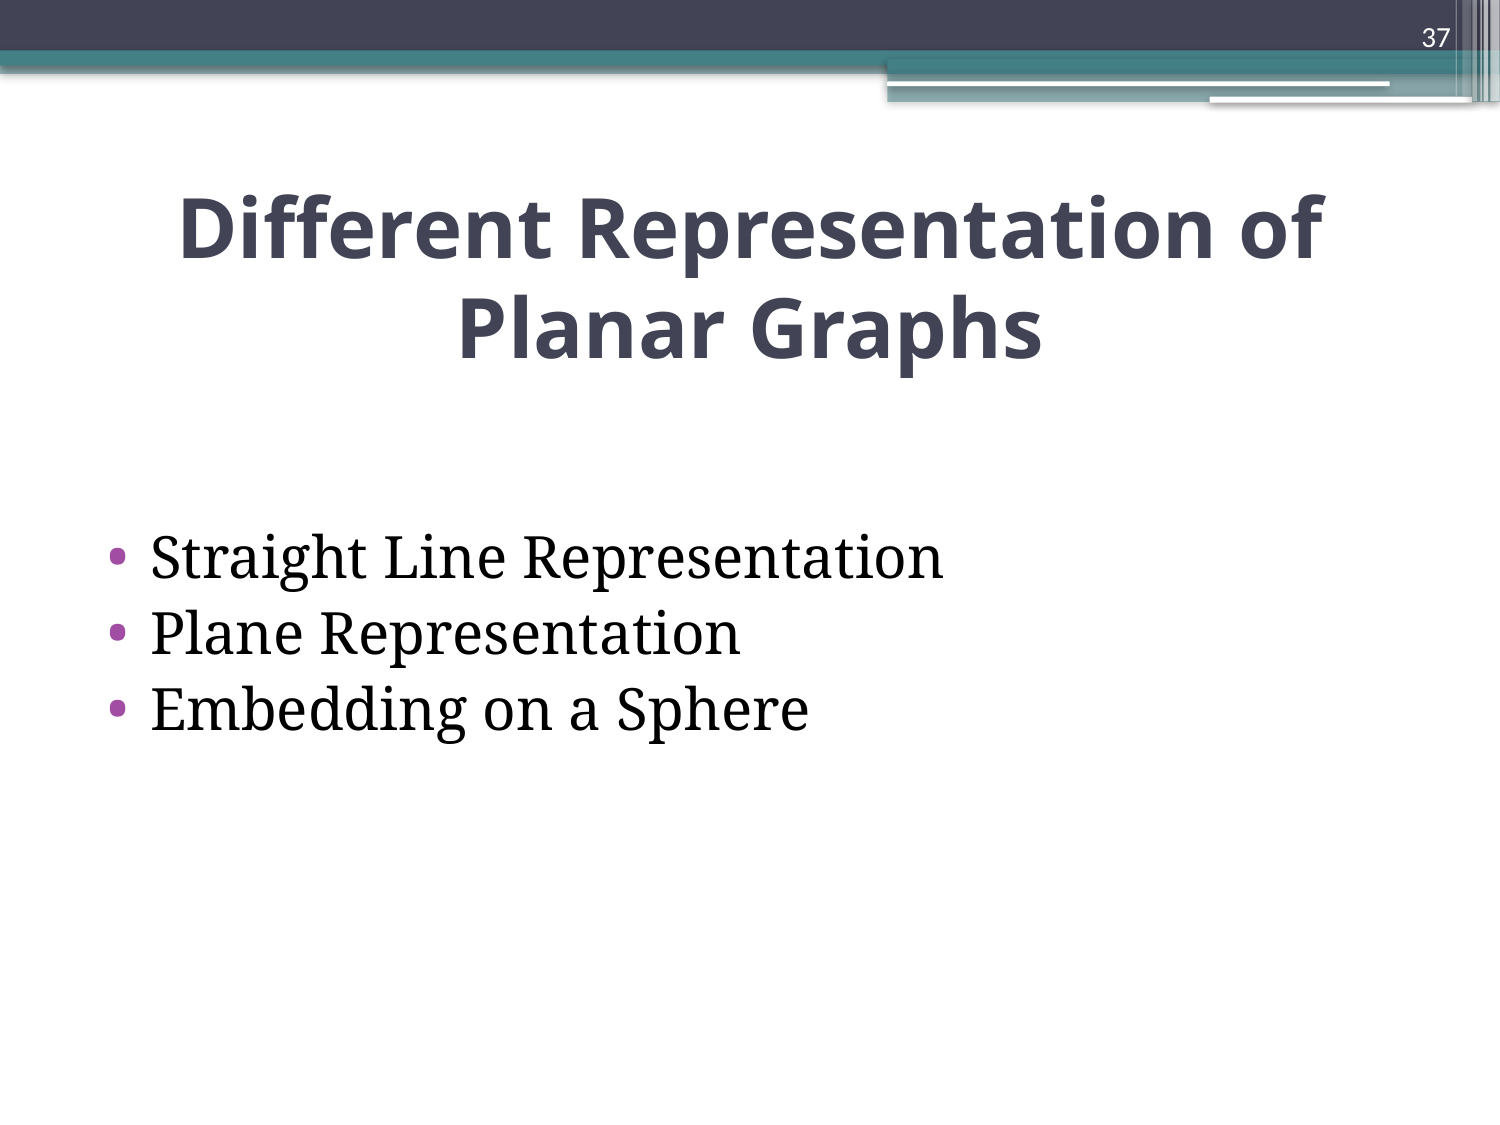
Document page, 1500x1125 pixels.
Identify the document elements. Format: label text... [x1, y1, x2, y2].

list Straight Line Representation Plane Representation Embedding on a Sphere [75, 512, 1425, 788]
slide_number 37 [1340, 0, 1466, 61]
title Different Representation of Planar Graphs [75, 137, 1425, 313]
